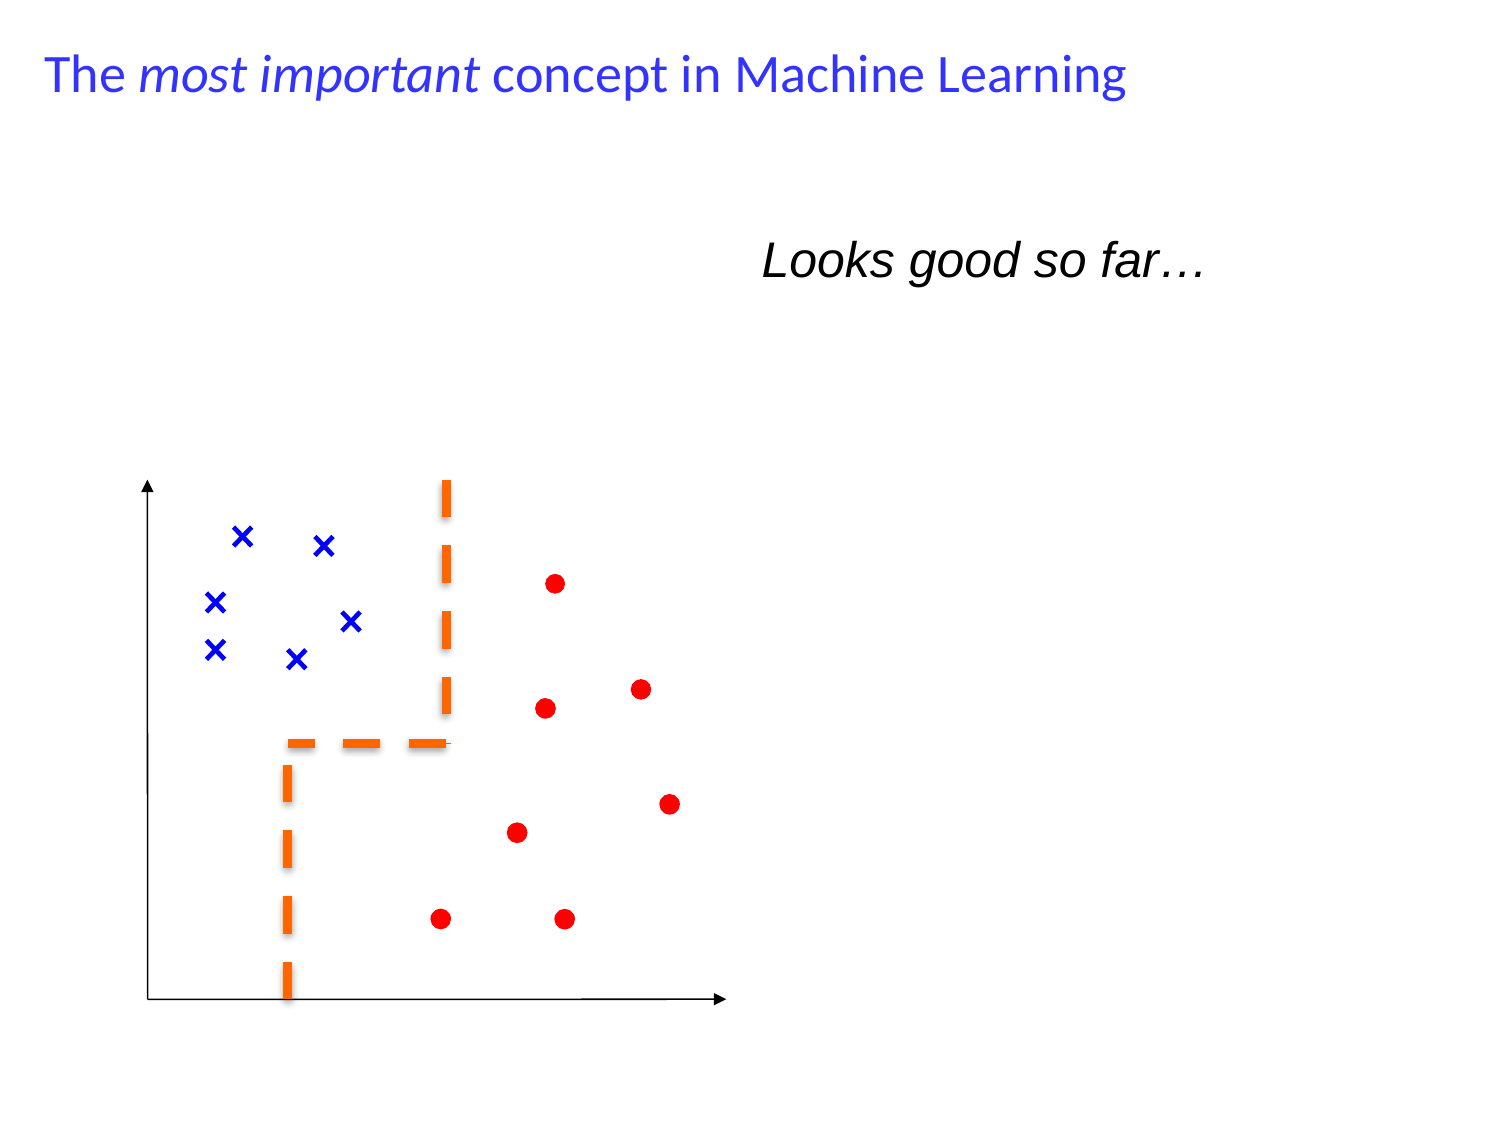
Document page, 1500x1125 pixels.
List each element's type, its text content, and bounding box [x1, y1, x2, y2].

text_box Looks good so far… [746, 219, 1225, 355]
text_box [452, 573, 680, 930]
text_box [141, 479, 154, 999]
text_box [206, 526, 282, 669]
text_box [452, 993, 727, 1006]
text_box The most important concept in Machine Learning [29, 30, 1418, 111]
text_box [287, 479, 447, 1000]
